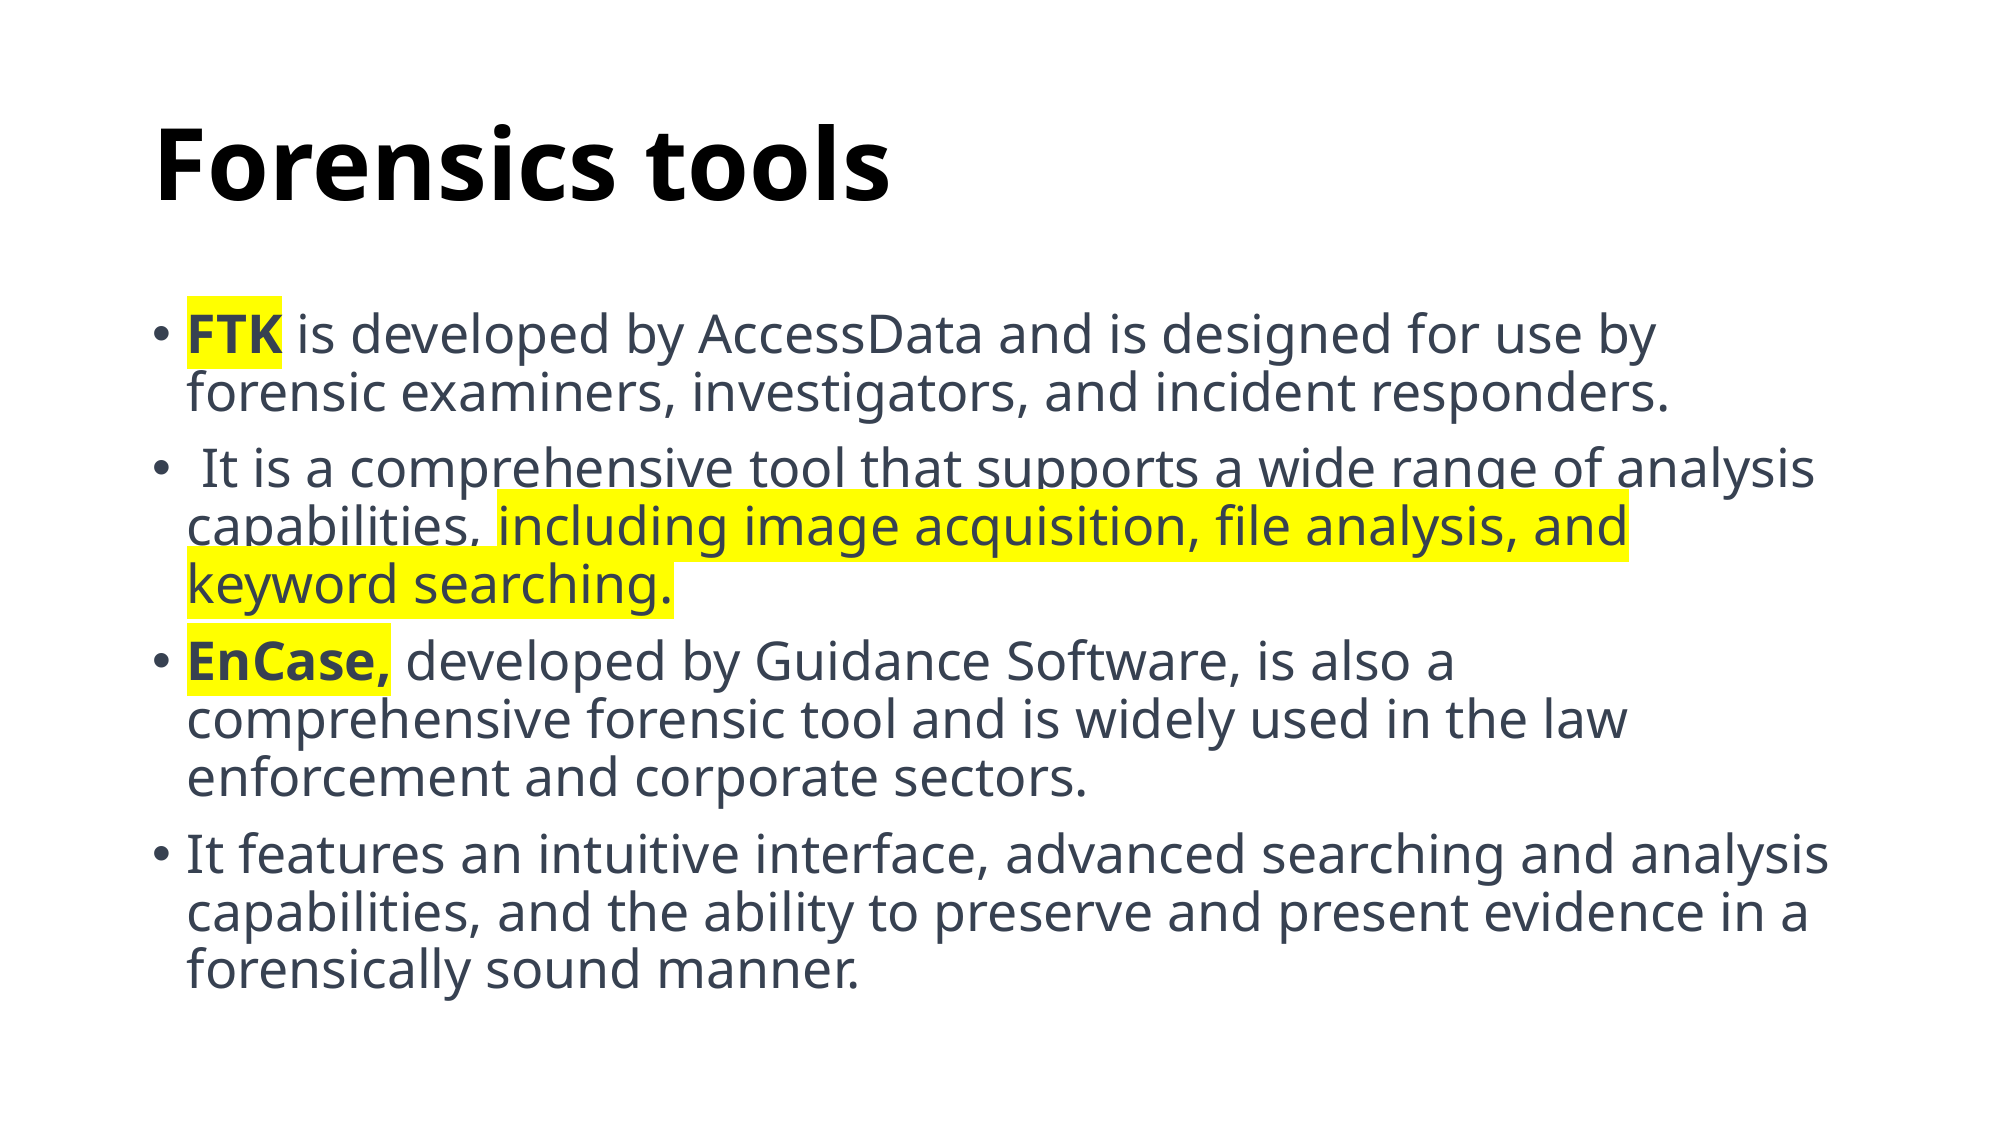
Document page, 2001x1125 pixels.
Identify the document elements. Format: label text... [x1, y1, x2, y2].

title Forensics tools [137, 59, 1863, 278]
list FTK is developed by AccessData and is designed for use by forensic examiners, investigators, and incident responders. It is a comprehensive tool that supports a wide range of analysis capabilities, including image acquisition, file analysis, and keyword searching. EnCase, developed by Guidance Software, is also a comprehensive forensic tool and is widely used in the law enforcement and corporate sectors. It features an intuitive interface, advanced searching and analysis capabilities, and the ability to preserve and present evidence in a forensically sound manner. [137, 299, 1863, 1014]
